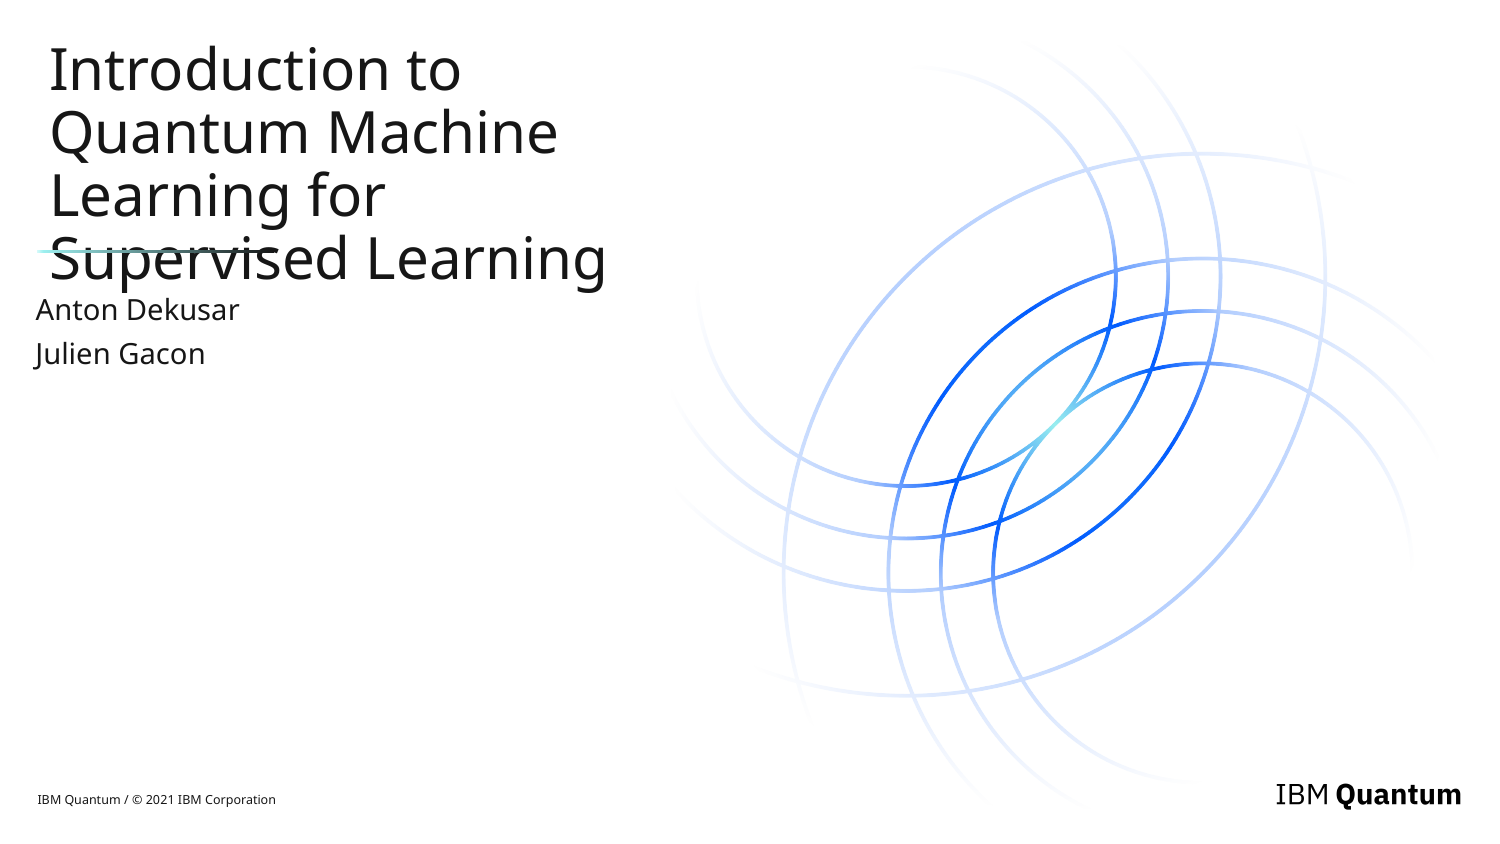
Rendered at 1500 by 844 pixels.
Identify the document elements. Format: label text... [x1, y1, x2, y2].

picture [304, 3, 1500, 844]
text_box Anton Dekusar [35, 287, 299, 329]
text_box Introduction to Quantum Machine Learning for Supervised Learning [34, 33, 299, 234]
picture [37, 250, 274, 254]
text_box IBM Quantum / © 2021 IBM Corporation [37, 785, 299, 813]
text_box Julien Gacon [35, 331, 299, 373]
